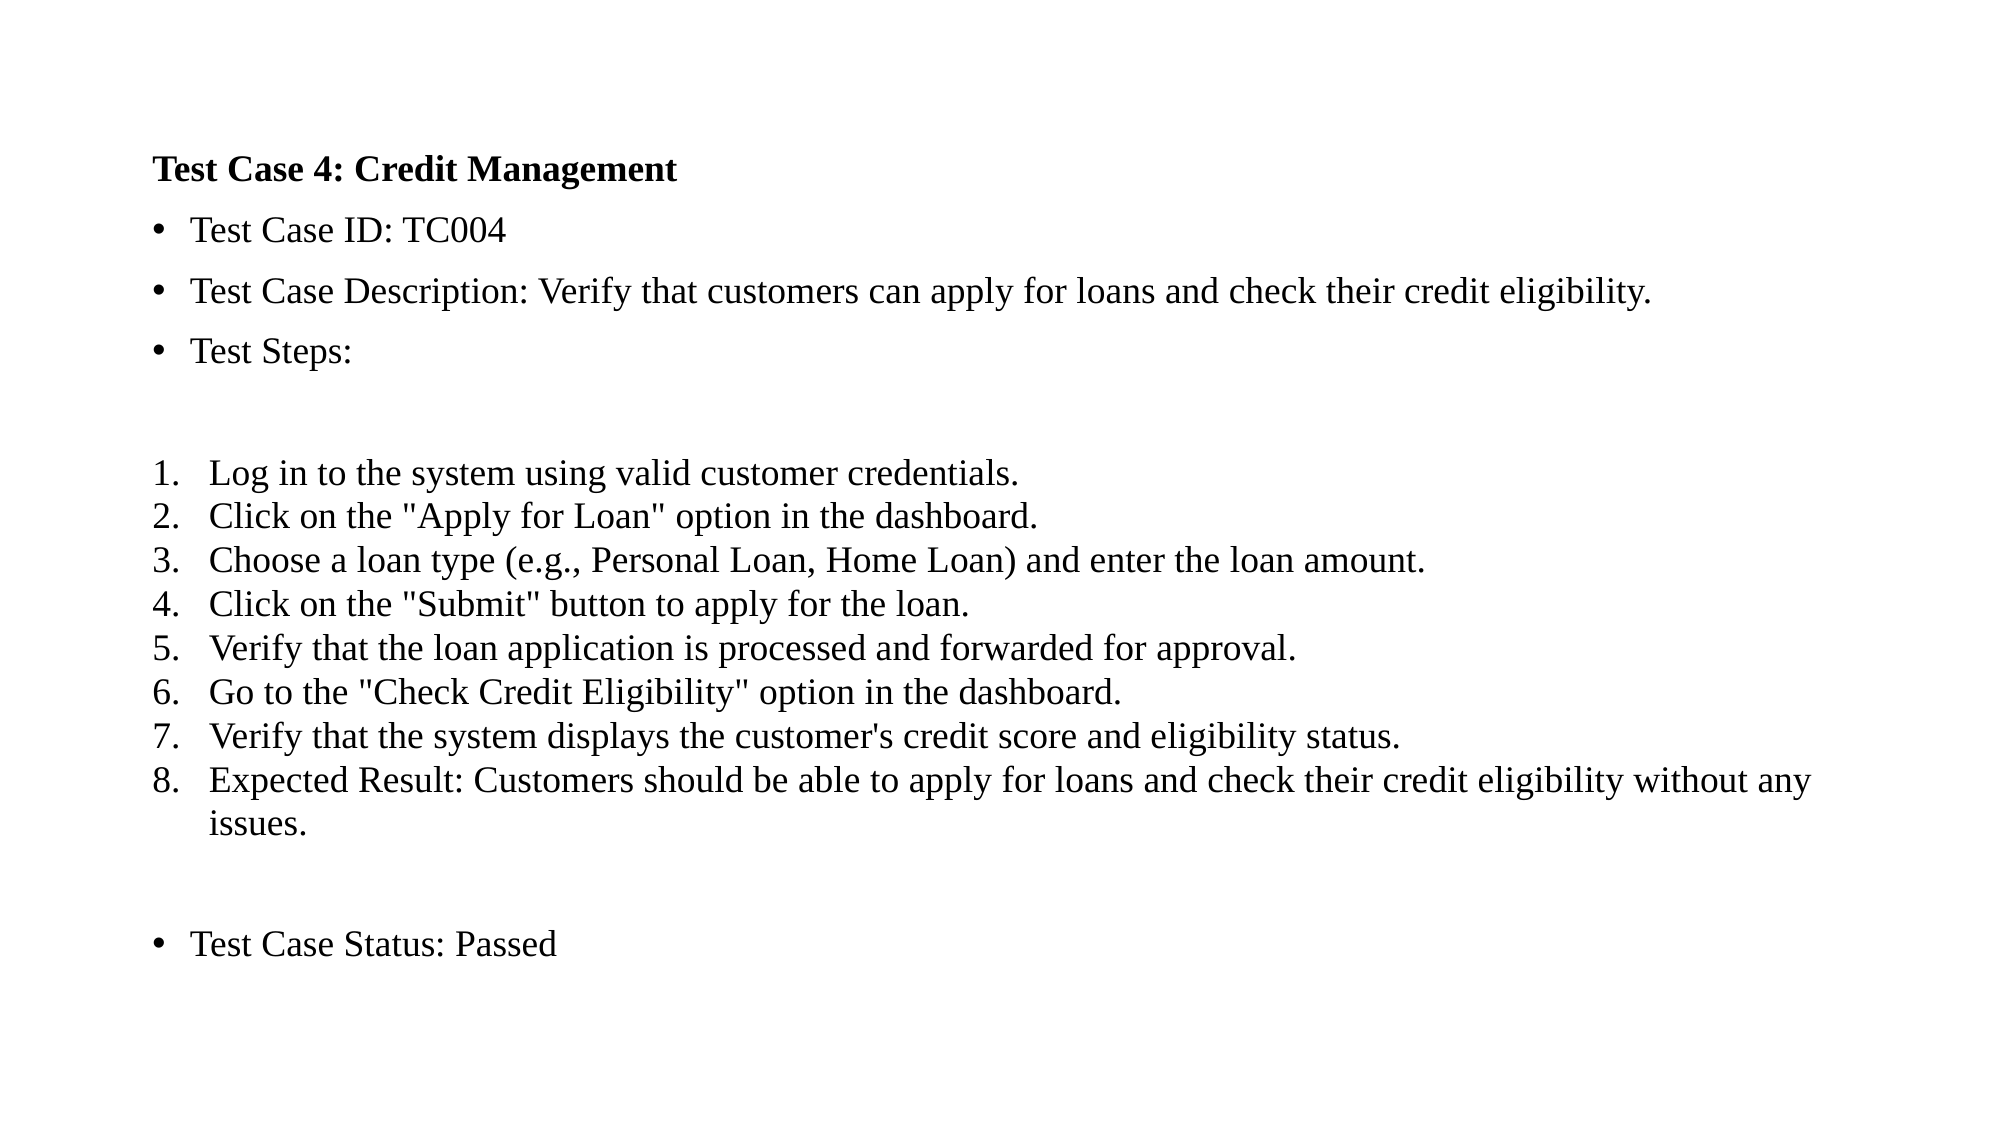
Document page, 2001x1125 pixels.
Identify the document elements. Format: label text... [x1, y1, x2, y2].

list Test Case 4: Credit Management Test Case ID: TC004 Test Case Description: Verify that customers can apply for loans and check their credit eligibility. Test Steps: Log in to the system using valid customer credentials. Click on the "Apply for Loan" option in the dashboard. Choose a loan type (e.g., Personal Loan, Home Loan) and enter the loan amount. Click on the "Submit" button to apply for the loan. Verify that the loan application is processed and forwarded for approval. Go to the "Check Credit Eligibility" option in the dashboard. Verify that the system displays the customer's credit score and eligibility status. Expected Result: Customers should be able to apply for loans and check their credit eligibility without any issues. Test Case Status: Passed [137, 140, 1863, 1012]
